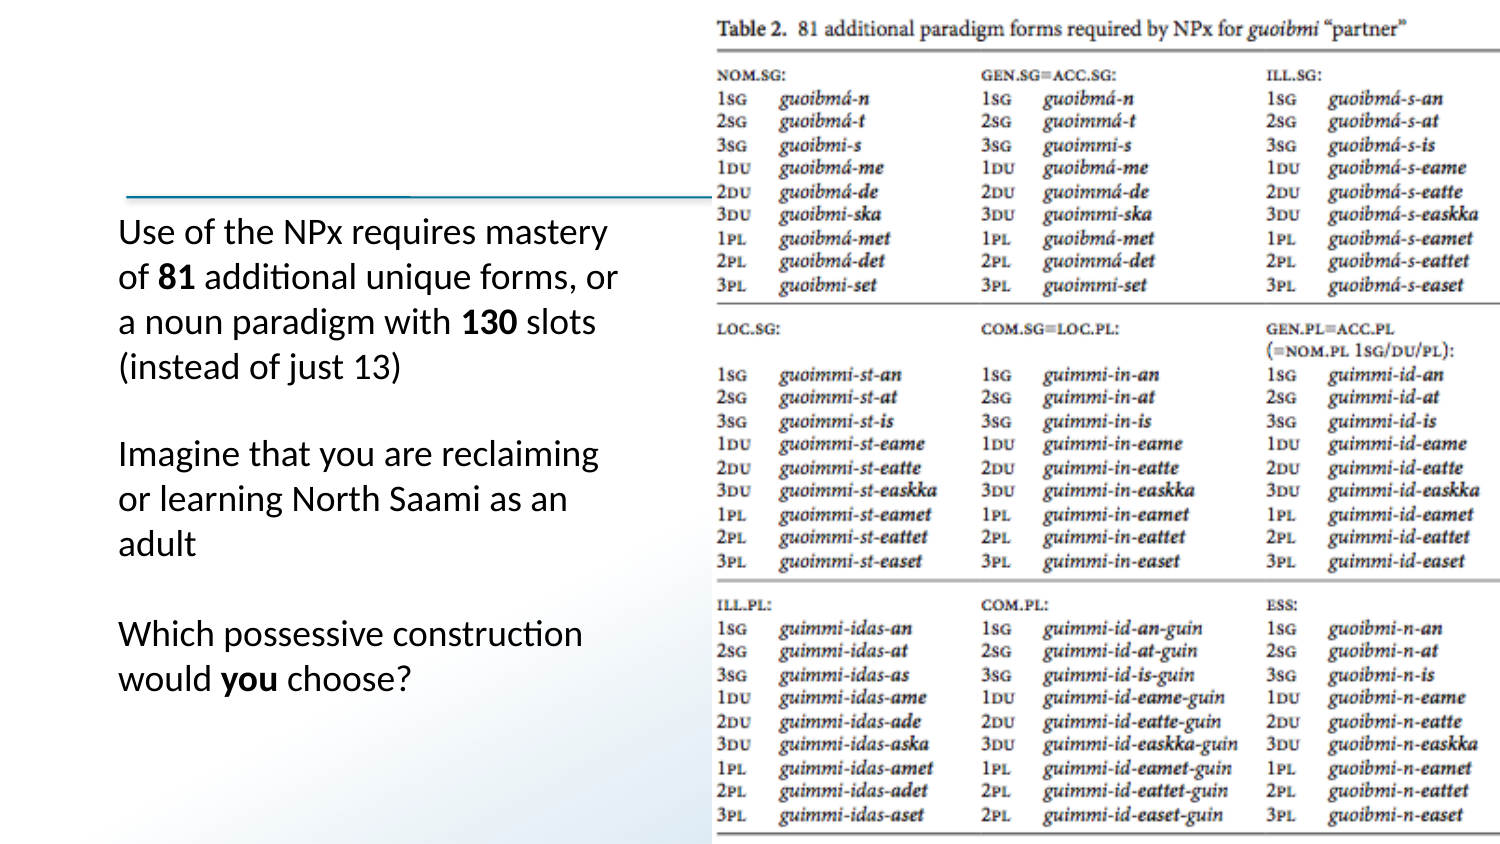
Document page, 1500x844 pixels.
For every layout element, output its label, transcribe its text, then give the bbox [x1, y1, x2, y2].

text_box Use of the NPx requires mastery of 81 additional unique forms, or a noun paradigm with 130 slots (instead of just 13) [103, 199, 643, 395]
text_box Imagine that you are reclaiming or learning North Saami as an adult Which possessive construction would you choose? [103, 421, 643, 707]
picture [0, 0, 1500, 844]
